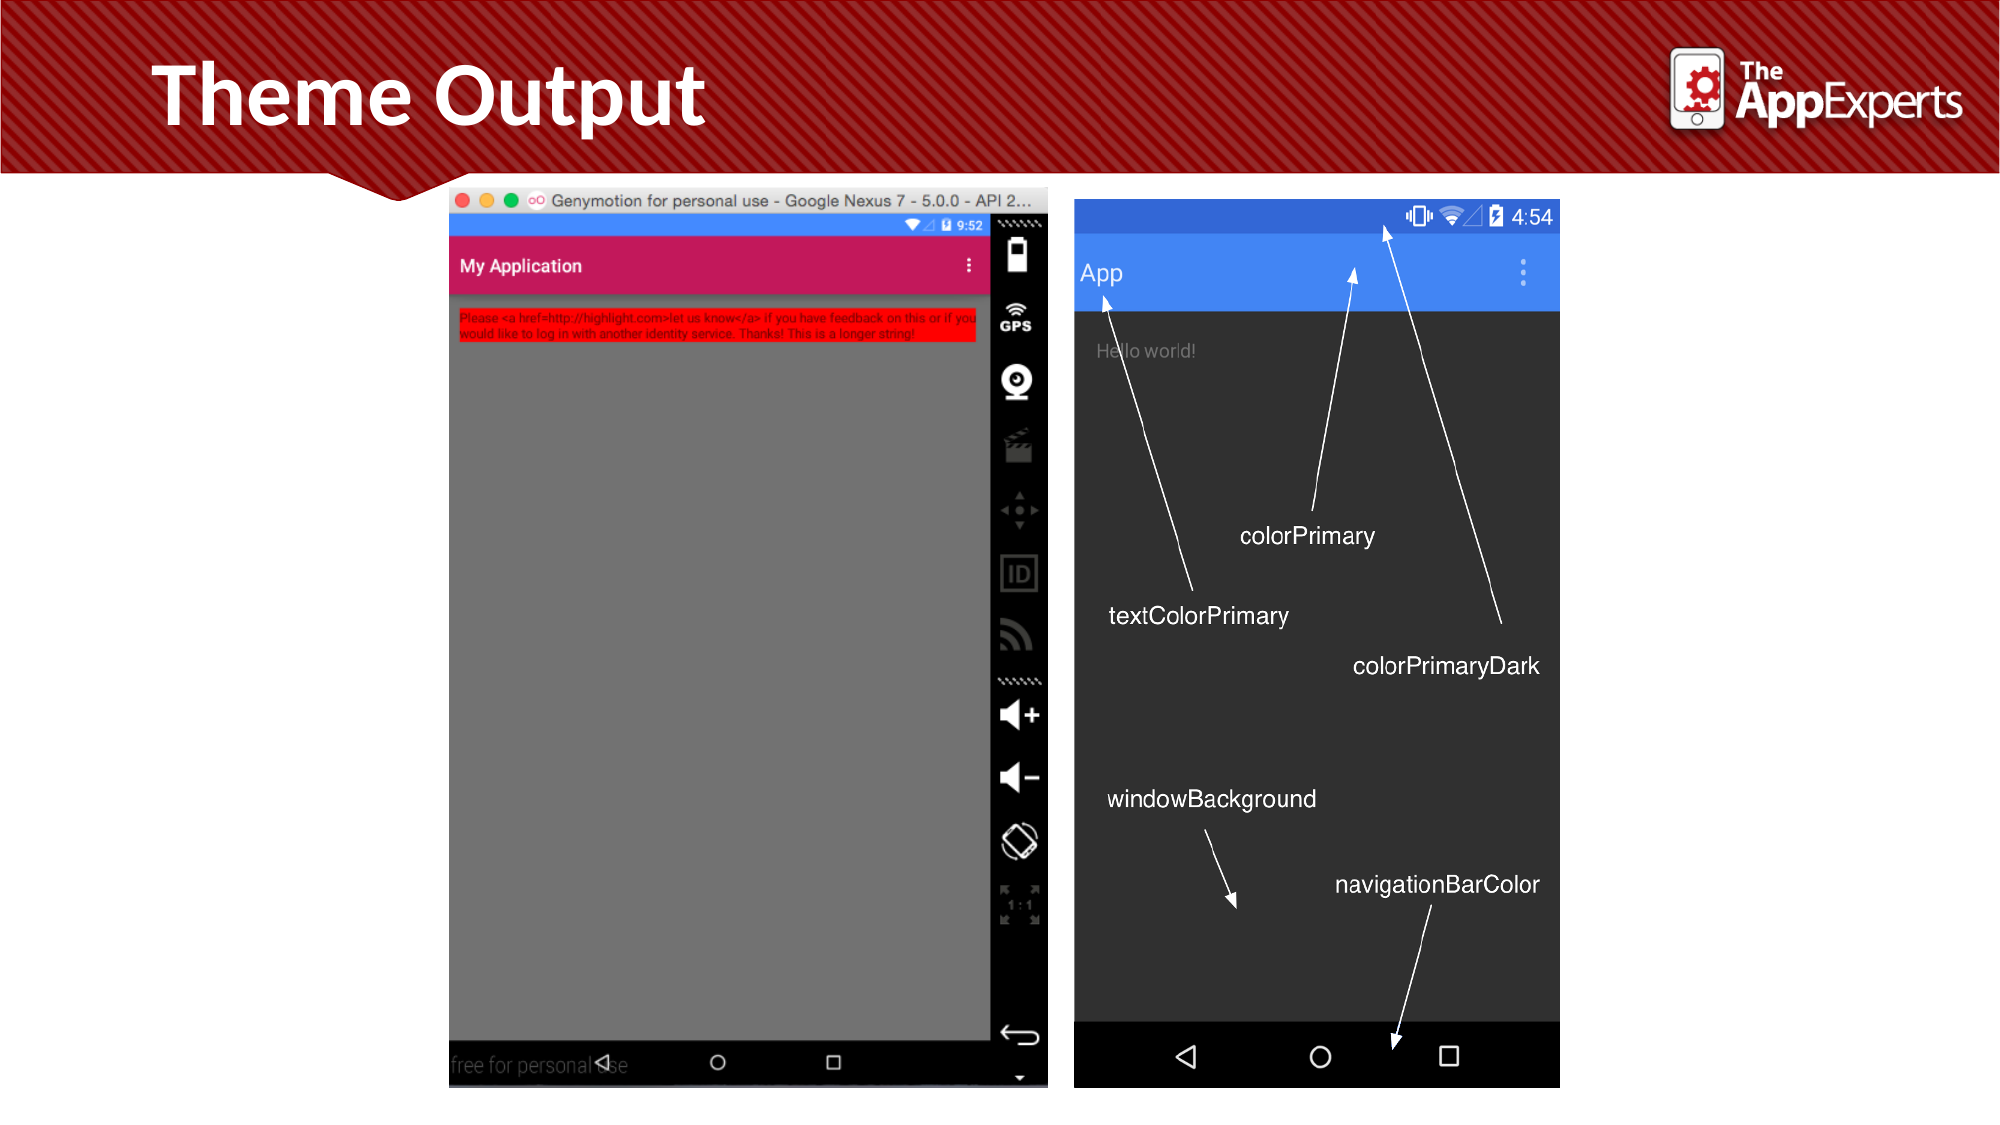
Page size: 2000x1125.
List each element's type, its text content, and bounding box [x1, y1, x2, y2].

picture [1844, 37, 1970, 140]
picture [1074, 199, 1560, 1088]
text_box Theme Output [137, 1, 1844, 177]
picture [449, 187, 1048, 1088]
